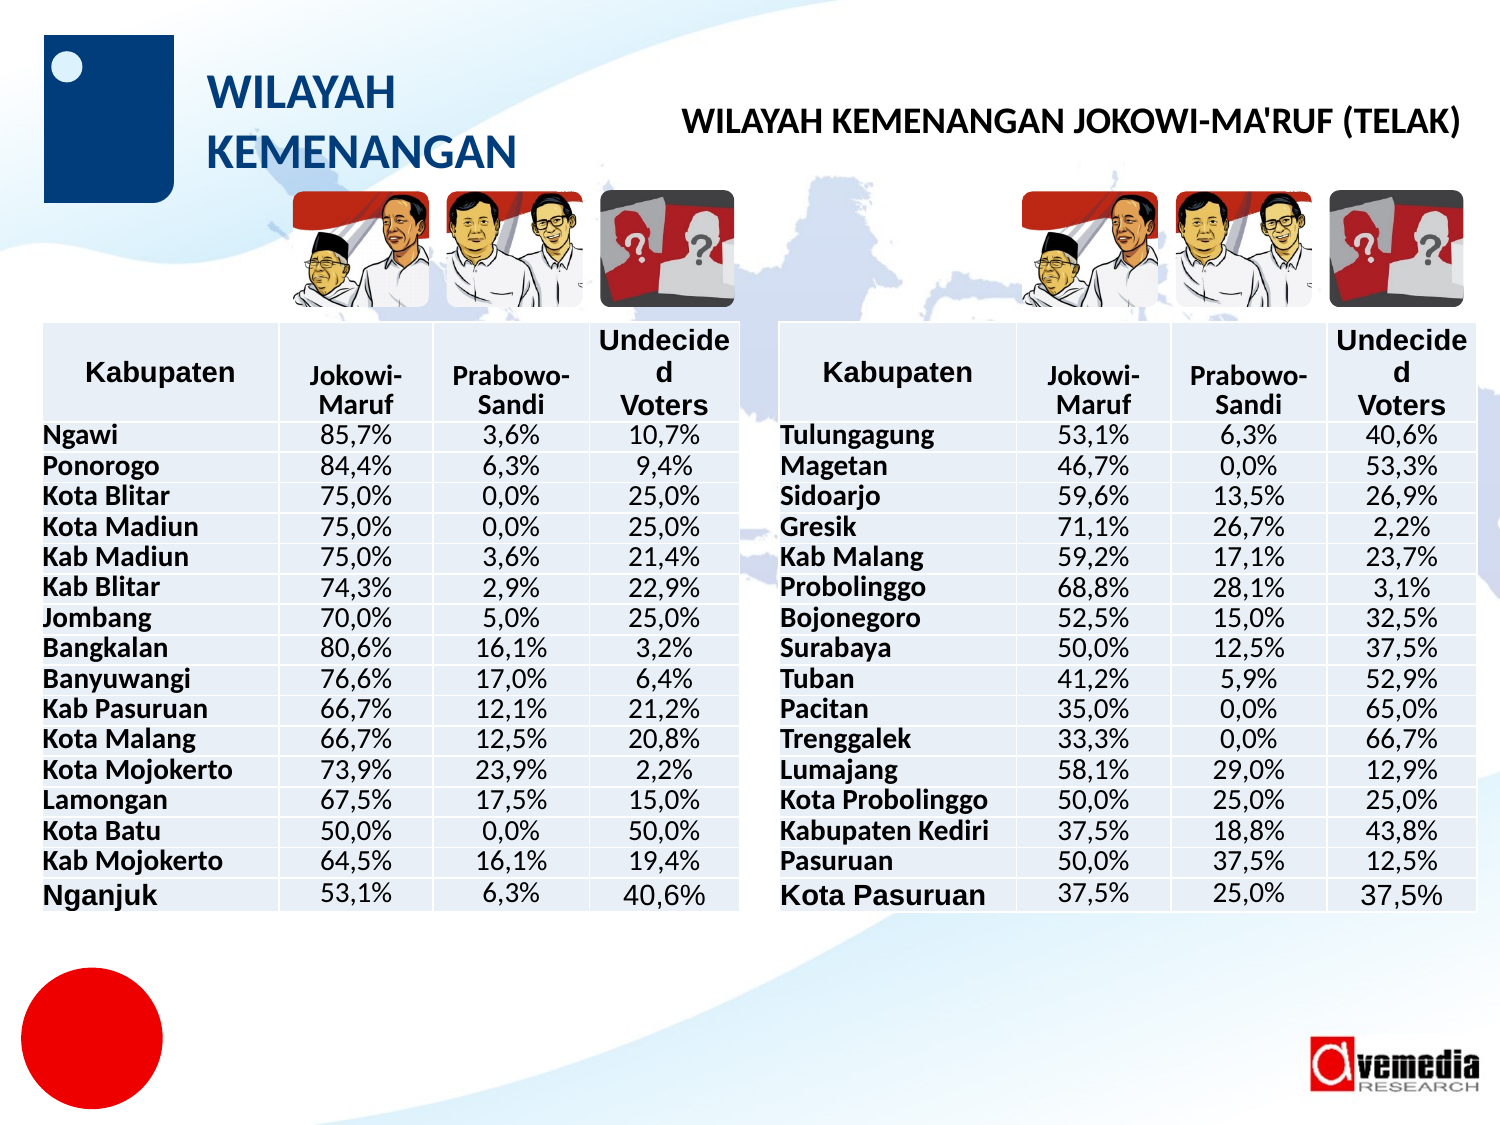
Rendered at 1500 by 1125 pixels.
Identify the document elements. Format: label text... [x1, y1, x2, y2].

table_cell 12,1% [434, 696, 589, 725]
table_cell 50,0% [590, 818, 739, 847]
table_cell 37,5% [1172, 848, 1326, 877]
table_cell 13,5% [1172, 483, 1326, 512]
table_cell 9,4% [590, 453, 739, 482]
table_cell 25,0% [1328, 788, 1476, 816]
table_cell 26,9% [1328, 483, 1476, 512]
table_cell 50,0% [1017, 636, 1170, 664]
table_cell 65,0% [1328, 696, 1476, 725]
table_cell 53,1% [280, 879, 432, 911]
table_cell 22,9% [590, 575, 739, 603]
table_cell 84,4% [280, 453, 432, 482]
table_cell 25,0% [1172, 788, 1326, 816]
table_cell 15,0% [590, 788, 739, 816]
table_cell 2,2% [1328, 514, 1476, 543]
table_cell Kota Probolinggo [780, 788, 1016, 816]
table_cell 37,5% [1017, 879, 1170, 911]
table_cell 5,9% [1172, 666, 1326, 695]
table_cell 6,4% [590, 666, 739, 695]
table_cell 41,2% [1017, 666, 1170, 695]
table_cell Tulungagung [780, 423, 1016, 451]
table_cell 23,9% [434, 757, 589, 786]
table_cell Gresik [780, 514, 1016, 543]
text_box WILAYAH KEMENANGAN JOKOWI-MA'RUF (TELAK) [654, 88, 1477, 150]
table_cell 58,1% [1017, 757, 1170, 786]
table_cell 64,5% [280, 848, 432, 877]
table_cell Sidoarjo [780, 483, 1016, 512]
table_cell 50,0% [280, 818, 432, 847]
table_cell Kota Malang [43, 727, 278, 755]
table_cell 29,0% [1172, 757, 1326, 786]
table_cell 25,0% [1172, 879, 1326, 911]
table_cell 46,7% [1017, 453, 1170, 482]
table_cell 71,1% [1017, 514, 1170, 543]
table_cell Kota Blitar [43, 483, 278, 512]
table_cell 0,0% [1172, 453, 1326, 482]
table_cell 6,3% [1172, 423, 1326, 451]
table_cell Kab Madiun [43, 544, 278, 573]
table_cell 2,2% [590, 757, 739, 786]
table_cell Tuban [780, 666, 1016, 695]
table_cell 28,1% [1172, 575, 1326, 603]
table_cell Kab Mojokerto [43, 848, 278, 877]
table_cell 85,7% [280, 423, 432, 451]
table_cell Pacitan [780, 696, 1016, 725]
table_cell 21,4% [590, 544, 739, 573]
table_cell 43,8% [1328, 818, 1476, 847]
table_cell 3,6% [434, 423, 589, 451]
table_cell 40,6% [1328, 423, 1476, 451]
table_cell Lumajang [780, 757, 1016, 786]
table_cell 50,0% [1017, 788, 1170, 816]
table_cell Kota Batu [43, 818, 278, 847]
table_cell 37,5% [1328, 879, 1476, 911]
table_header Kabupaten [43, 323, 278, 421]
table_cell 70,0% [280, 605, 432, 634]
table_cell Lamongan [43, 788, 278, 816]
table_cell Surabaya [780, 636, 1016, 664]
table_cell 15,0% [1172, 605, 1326, 634]
table_cell 37,5% [1017, 818, 1170, 847]
table_cell 66,7% [1328, 727, 1476, 755]
table_cell 59,6% [1017, 483, 1170, 512]
table_cell 67,5% [280, 788, 432, 816]
table_cell 50,0% [1017, 848, 1170, 877]
table_cell 80,6% [280, 636, 432, 664]
table_cell Kab Malang [780, 544, 1016, 573]
table_cell 0,0% [434, 818, 589, 847]
table_cell 20,8% [590, 727, 739, 755]
table_cell 17,0% [434, 666, 589, 695]
table_cell 6,3% [434, 453, 589, 482]
table_cell Bojonegoro [780, 605, 1016, 634]
table_cell 3,1% [1328, 575, 1476, 603]
table_header Prabowo-Sandi [1172, 323, 1326, 421]
text_box WILAYAH KEMENANGAN [191, 51, 632, 188]
table_cell 5,0% [434, 605, 589, 634]
table_cell 16,1% [434, 636, 589, 664]
table_cell 3,6% [434, 544, 589, 573]
table_cell 66,7% [280, 727, 432, 755]
table_cell 0,0% [1172, 696, 1326, 725]
table_cell 52,9% [1328, 666, 1476, 695]
table_header Undecided Voters [1328, 323, 1476, 421]
table_header Kabupaten [780, 323, 1016, 421]
table_cell Ponorogo [43, 453, 278, 482]
table_cell 2,9% [434, 575, 589, 603]
table_cell 40,6% [590, 879, 739, 911]
table_header Undecided Voters [590, 323, 739, 421]
table_cell Trenggalek [780, 727, 1016, 755]
table_header Prabowo-Sandi [434, 323, 589, 421]
table_cell 26,7% [1172, 514, 1326, 543]
table_cell 12,5% [1328, 848, 1476, 877]
table_cell 3,2% [590, 636, 739, 664]
table_cell 21,2% [590, 696, 739, 725]
table_cell 32,5% [1328, 605, 1476, 634]
table_cell 59,2% [1017, 544, 1170, 573]
table_cell Banyuwangi [43, 666, 278, 695]
table_cell Kab Pasuruan [43, 696, 278, 725]
table_header Jokowi- Maruf [1017, 323, 1170, 421]
table_cell 17,1% [1172, 544, 1326, 573]
table_cell 12,5% [1172, 636, 1326, 664]
table_cell 12,9% [1328, 757, 1476, 786]
table_cell 18,8% [1172, 818, 1326, 847]
table_cell 74,3% [280, 575, 432, 603]
table_cell Bangkalan [43, 636, 278, 664]
table_cell 33,3% [1017, 727, 1170, 755]
table_cell 73,9% [280, 757, 432, 786]
table_cell 6,3% [434, 879, 589, 911]
table_cell Kab Blitar [43, 575, 278, 603]
table_cell 25,0% [590, 605, 739, 634]
table_header Jokowi- Maruf [280, 323, 432, 421]
table_cell Pasuruan [780, 848, 1016, 877]
table_cell 25,0% [590, 514, 739, 543]
table_cell 37,5% [1328, 636, 1476, 664]
table_cell 23,7% [1328, 544, 1476, 573]
table_cell 17,5% [434, 788, 589, 816]
table_cell 75,0% [280, 544, 432, 573]
text_box [21, 967, 163, 1110]
table_cell 10,7% [590, 423, 739, 451]
picture [0, 0, 1500, 1125]
table_cell Ngawi [43, 423, 278, 451]
table_cell Kota Madiun [43, 514, 278, 543]
table_cell Magetan [780, 453, 1016, 482]
table_cell 75,0% [280, 483, 432, 512]
table_cell 25,0% [590, 483, 739, 512]
table_cell 53,3% [1328, 453, 1476, 482]
table_cell 52,5% [1017, 605, 1170, 634]
table_cell 0,0% [434, 483, 589, 512]
table_cell Nganjuk [43, 879, 278, 911]
table_cell Kabupaten Kediri [780, 818, 1016, 847]
table_cell Kota Pasuruan [780, 879, 1016, 911]
table_cell Jombang [43, 605, 278, 634]
table_cell Kota Mojokerto [43, 757, 278, 786]
table_cell 19,4% [590, 848, 739, 877]
table_cell 35,0% [1017, 696, 1170, 725]
table_cell 75,0% [280, 514, 432, 543]
table_cell 76,6% [280, 666, 432, 695]
table_cell 68,8% [1017, 575, 1170, 603]
table_cell 16,1% [434, 848, 589, 877]
table_cell 66,7% [280, 696, 432, 725]
table_cell Probolinggo [780, 575, 1016, 603]
table_cell 0,0% [434, 514, 589, 543]
table_cell 53,1% [1017, 423, 1170, 451]
table_cell 0,0% [1172, 727, 1326, 755]
table_cell 12,5% [434, 727, 589, 755]
